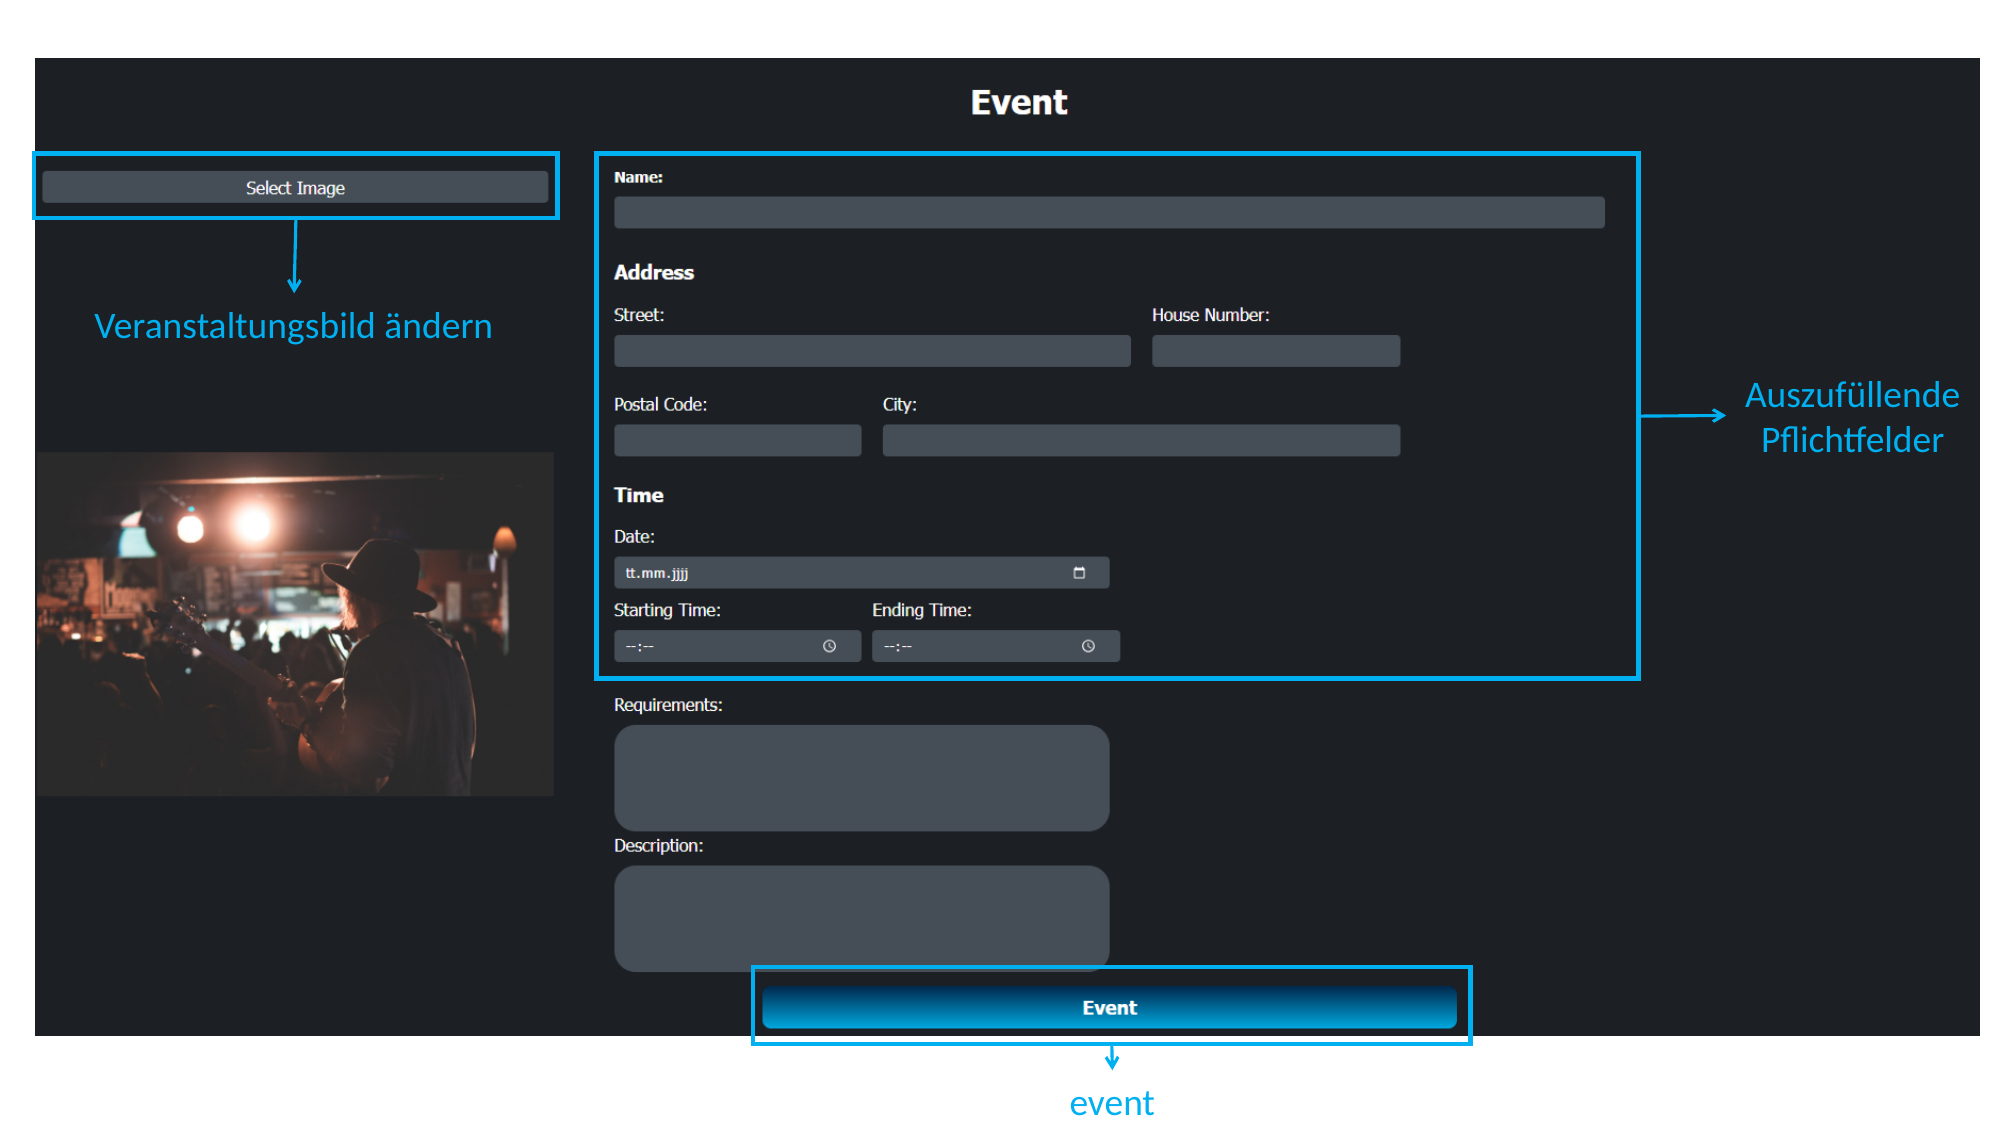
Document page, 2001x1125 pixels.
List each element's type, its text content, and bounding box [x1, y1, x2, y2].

picture [37, 157, 554, 215]
picture [35, 58, 1980, 1036]
text_box [752, 1036, 1472, 1045]
picture [756, 970, 1467, 1036]
text_box event [940, 1070, 1285, 1125]
